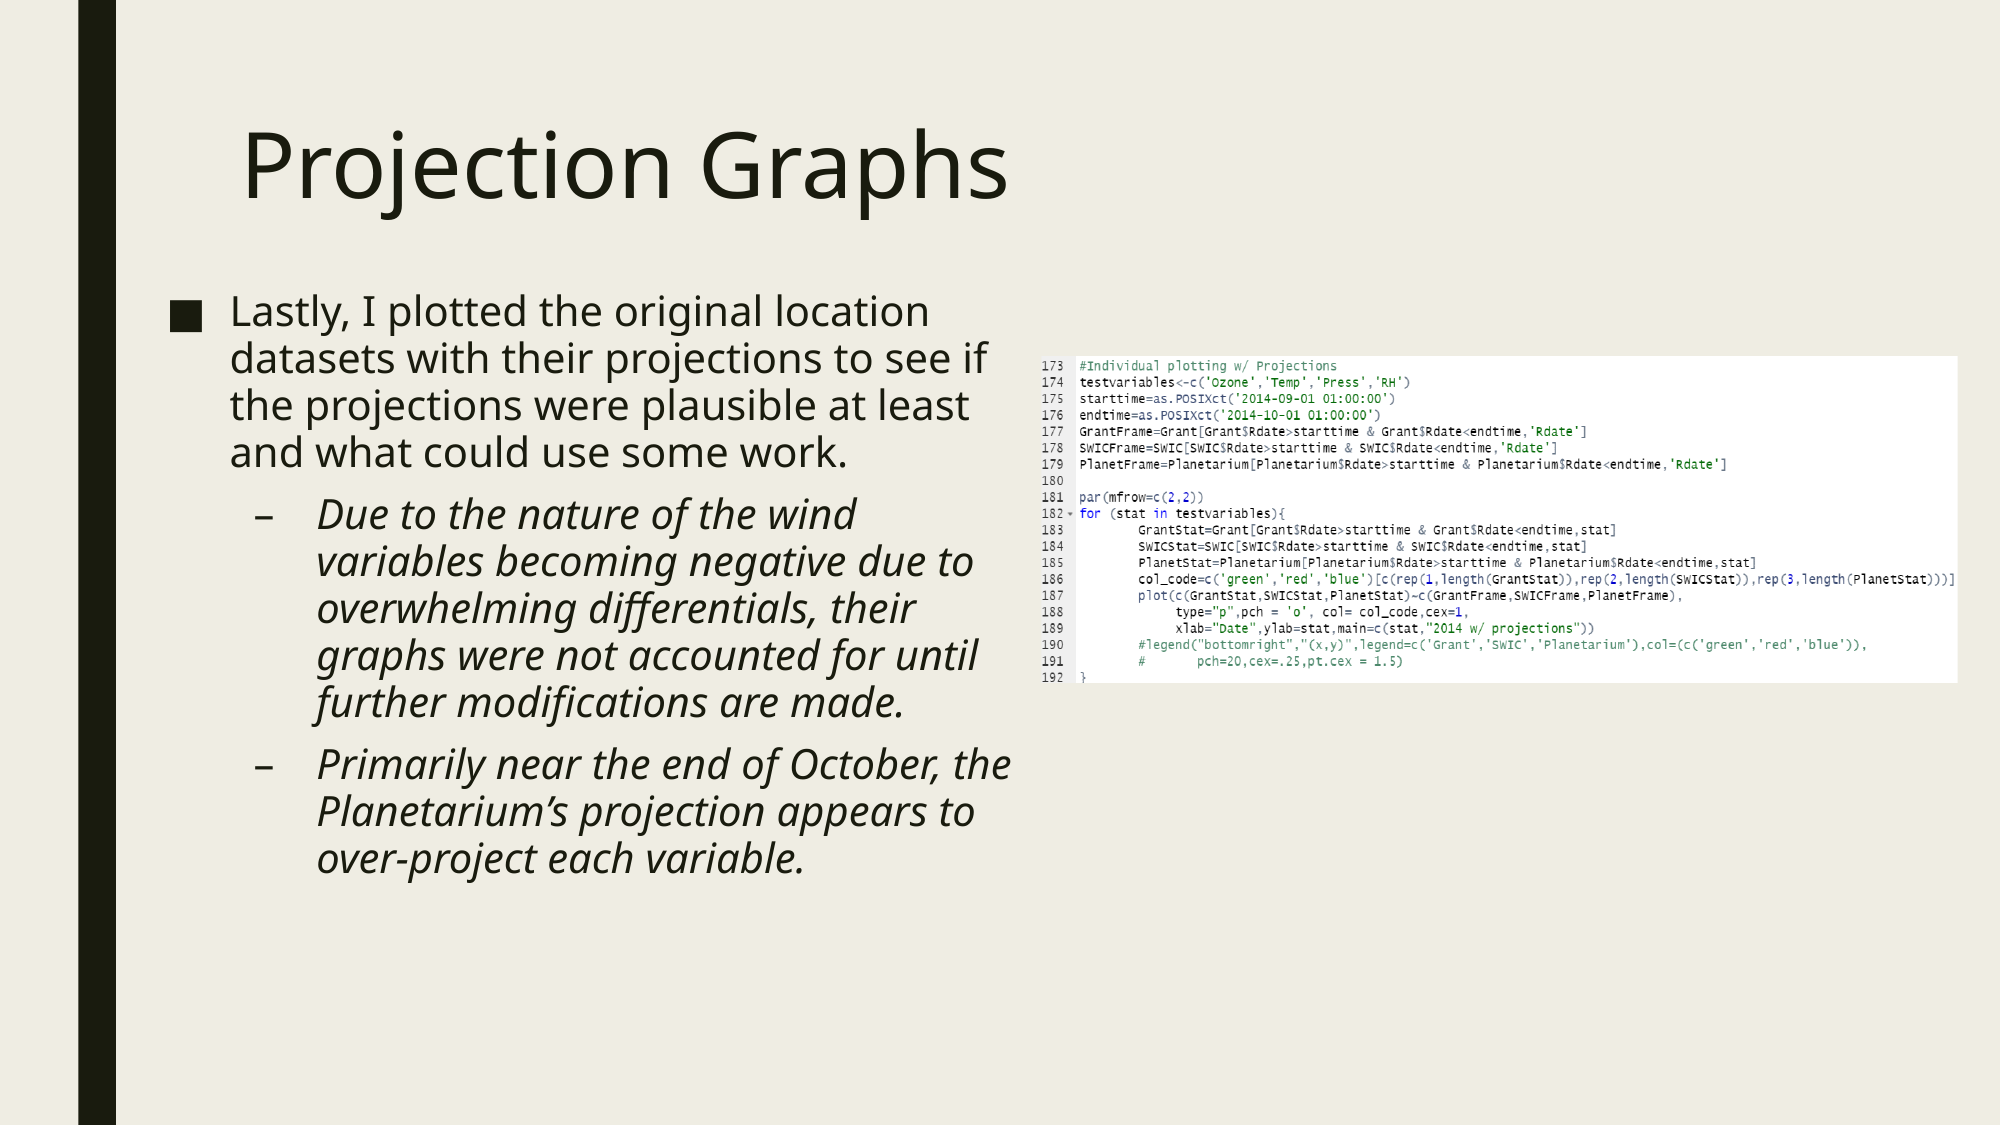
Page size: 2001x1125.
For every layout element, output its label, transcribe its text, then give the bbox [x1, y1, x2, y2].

title Projection Graphs [225, 112, 1800, 357]
list Lastly, I plotted the original location datasets with their projections to see if the projections were plausible at least and what could use some work. Due to the nature of the wind variables becoming negative due to overwhelming differentials, their graphs were not accounted for until further modifications are made. Primarily near the end of October, the Planetarium’s projection appears to over-project each variable. [151, 281, 1029, 1077]
picture [1041, 356, 1958, 683]
